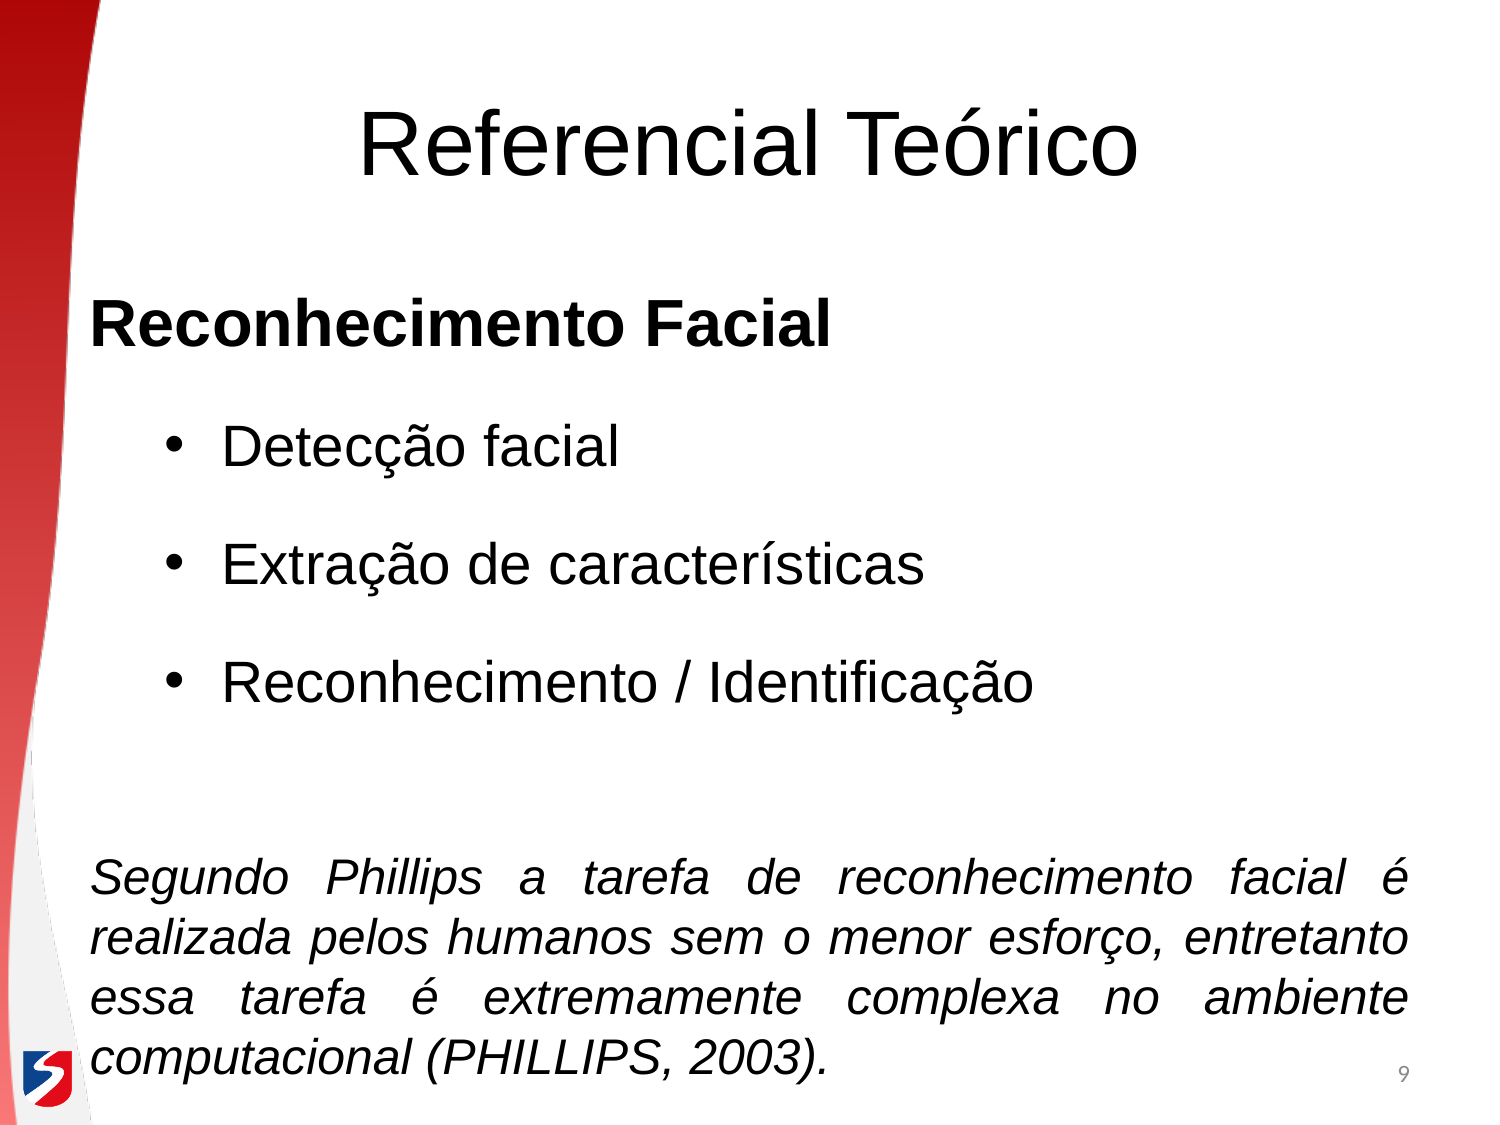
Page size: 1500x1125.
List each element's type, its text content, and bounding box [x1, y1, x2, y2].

text_box Referencial Teórico [74, 45, 1425, 232]
picture [0, 0, 1500, 1125]
text_box 9 [1074, 1042, 1425, 1103]
text_box Reconhecimento Facial Detecção facial Extração de características Reconhecimento / Identificação Segundo Phillips a tarefa de reconhecimento facial é realizada pelos humanos sem o menor esforço, entretanto essa tarefa é extremamente complexa no ambiente computacional (PHILLIPS, 2003). [74, 232, 1425, 1005]
